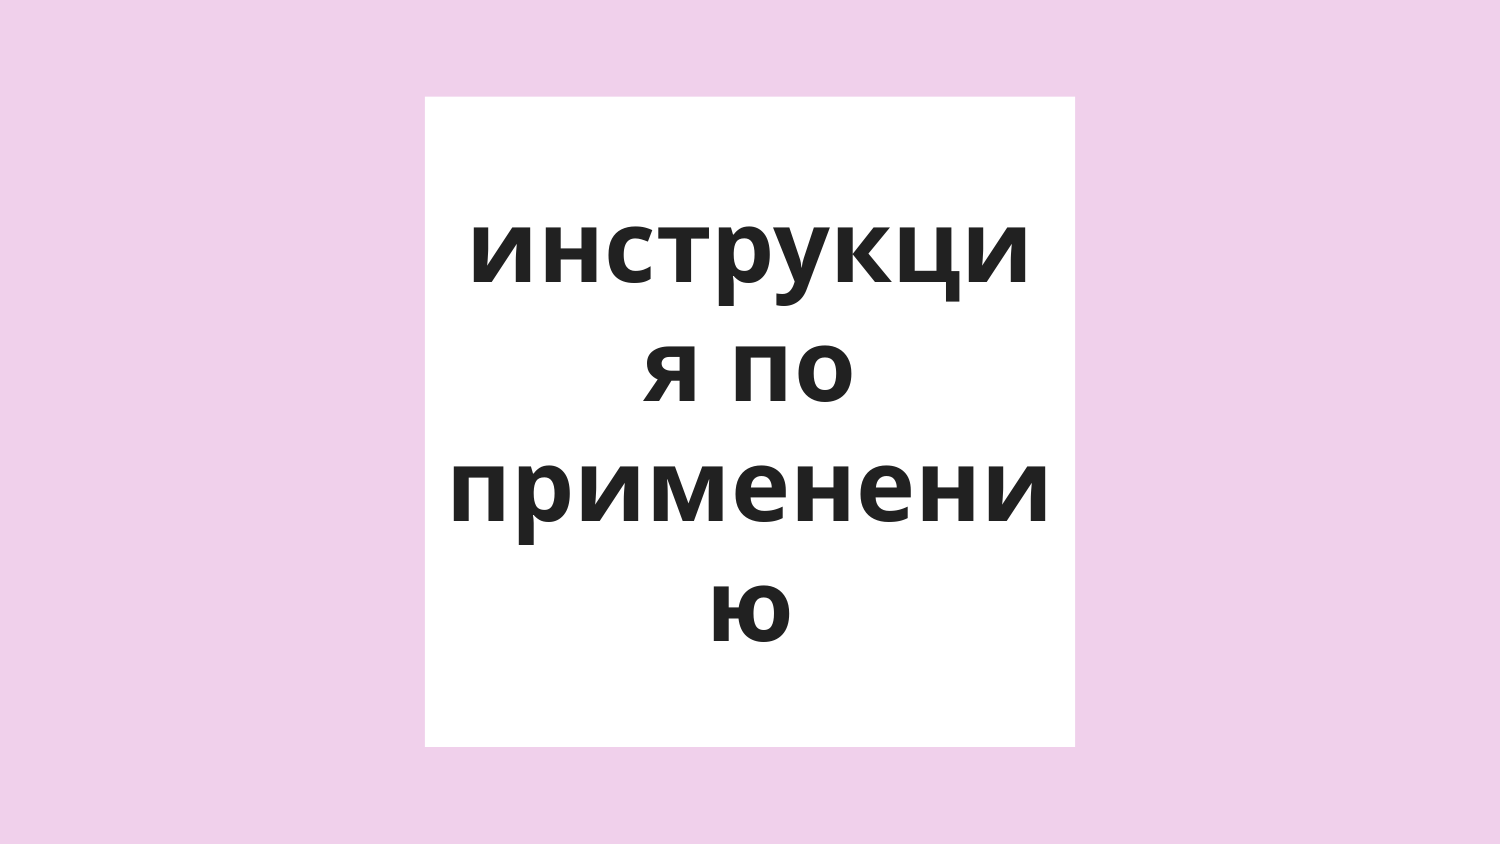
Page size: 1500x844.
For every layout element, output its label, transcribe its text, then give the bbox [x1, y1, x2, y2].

title инструкция по применению [424, 96, 1076, 747]
